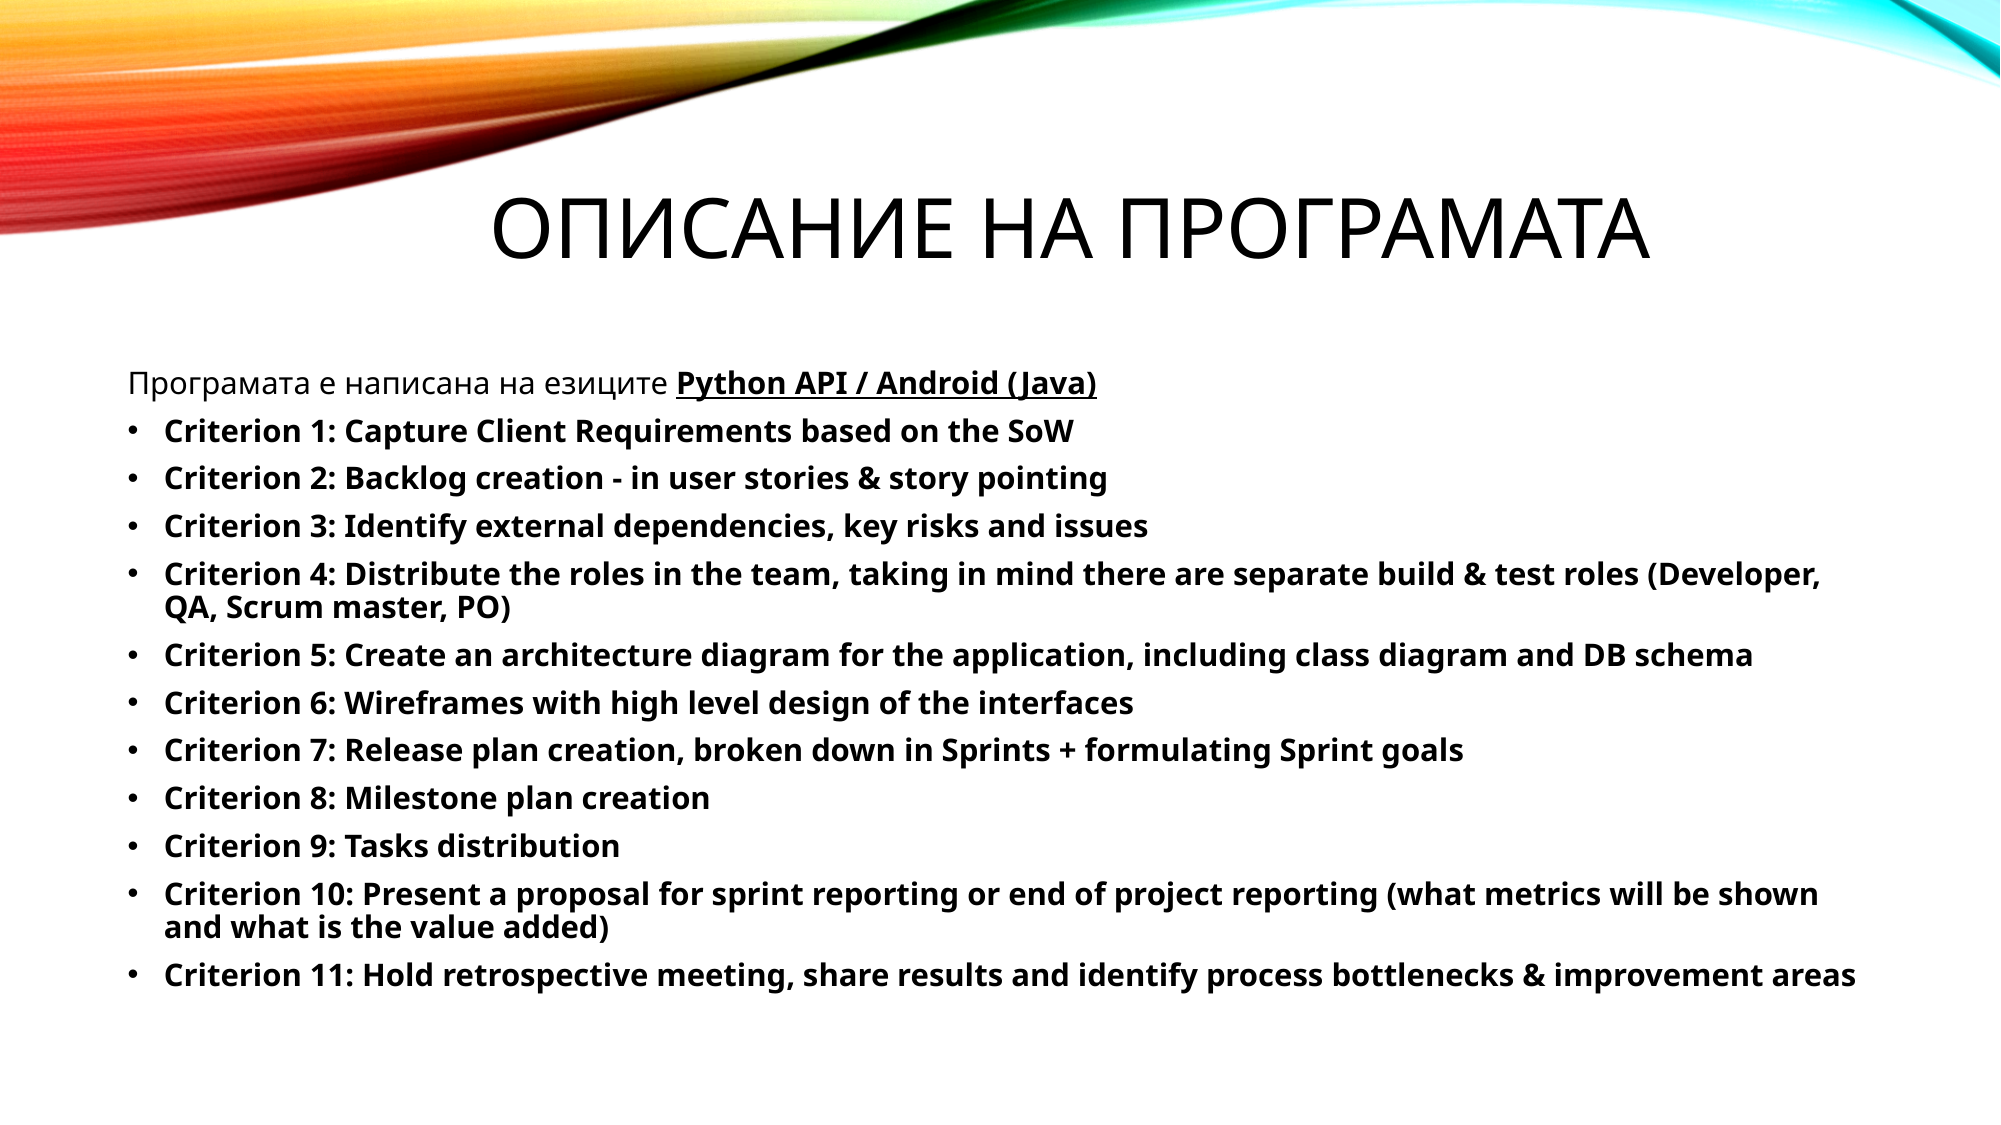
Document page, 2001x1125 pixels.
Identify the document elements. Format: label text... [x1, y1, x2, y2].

picture [0, 0, 2000, 237]
list Програмата е написана на езиците Python API / Android (Java) Criterion 1: Capture Client Requirements based on the SoW Criterion 2: Backlog creation - in user stories & story pointing Criterion 3: Identify external dependencies, key risks and issues Criterion 4: Distribute the roles in the team, taking in mind there are separate build & test roles (Developer, QA, Scrum master, PO) Criterion 5: Create an architecture diagram for the application, including class diagram and DB schema Criterion 6: Wireframes with high level design of the interfaces Criterion 7: Release plan creation, broken down in Sprints + formulating Sprint goals Criterion 8: Milestone plan creation Criterion 9: Tasks distribution Criterion 10: Present a proposal for sprint reporting or end of project reporting (what metrics will be shown and what is the value added) Criterion 11: Hold retrospective meeting, share results and identify process bottlenecks & improvement areas [112, 360, 1888, 1021]
title Описание на програмата [474, 125, 1888, 338]
